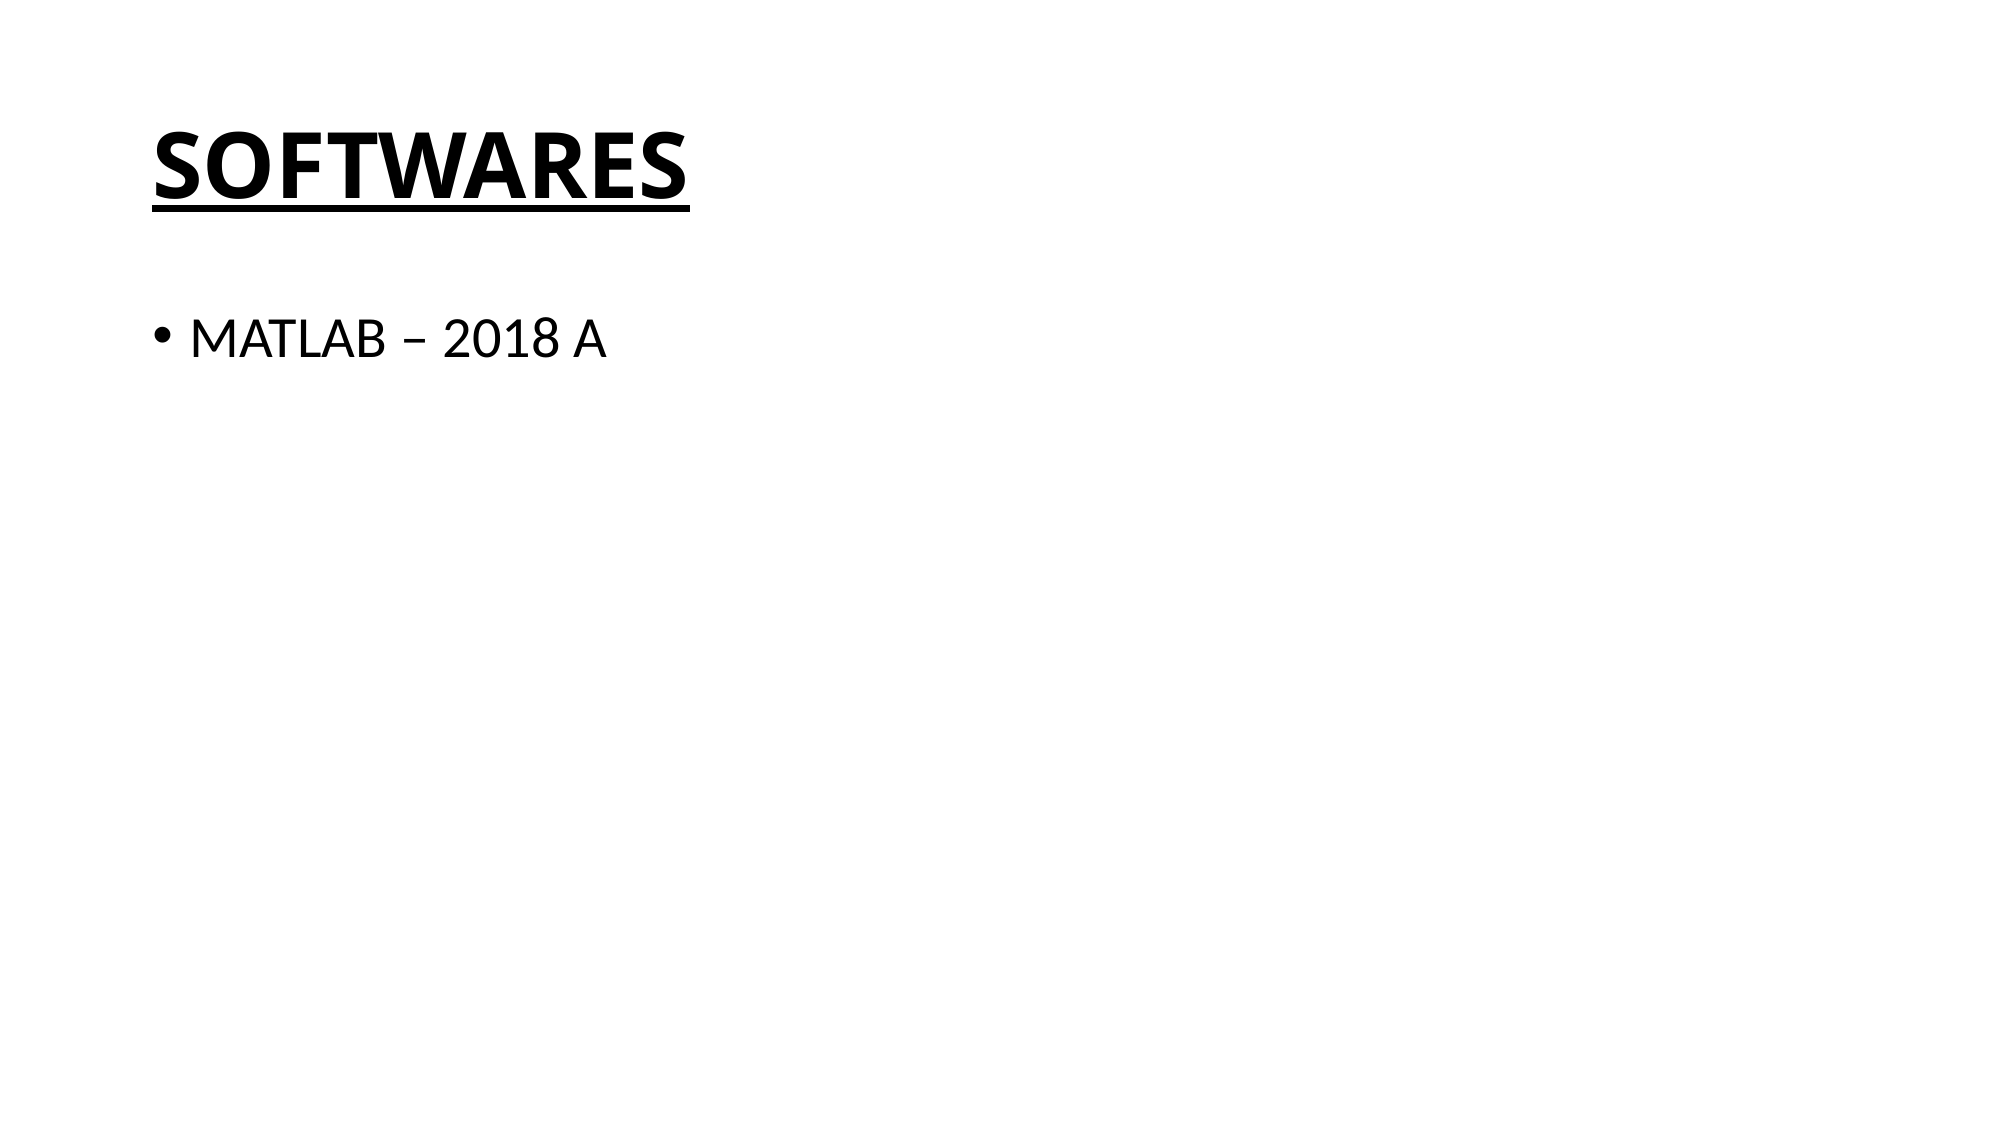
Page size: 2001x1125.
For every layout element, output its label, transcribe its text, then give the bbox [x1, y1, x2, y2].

list MATLAB – 2018 A [137, 299, 1863, 1014]
title SOFTWARES [137, 59, 1863, 278]
